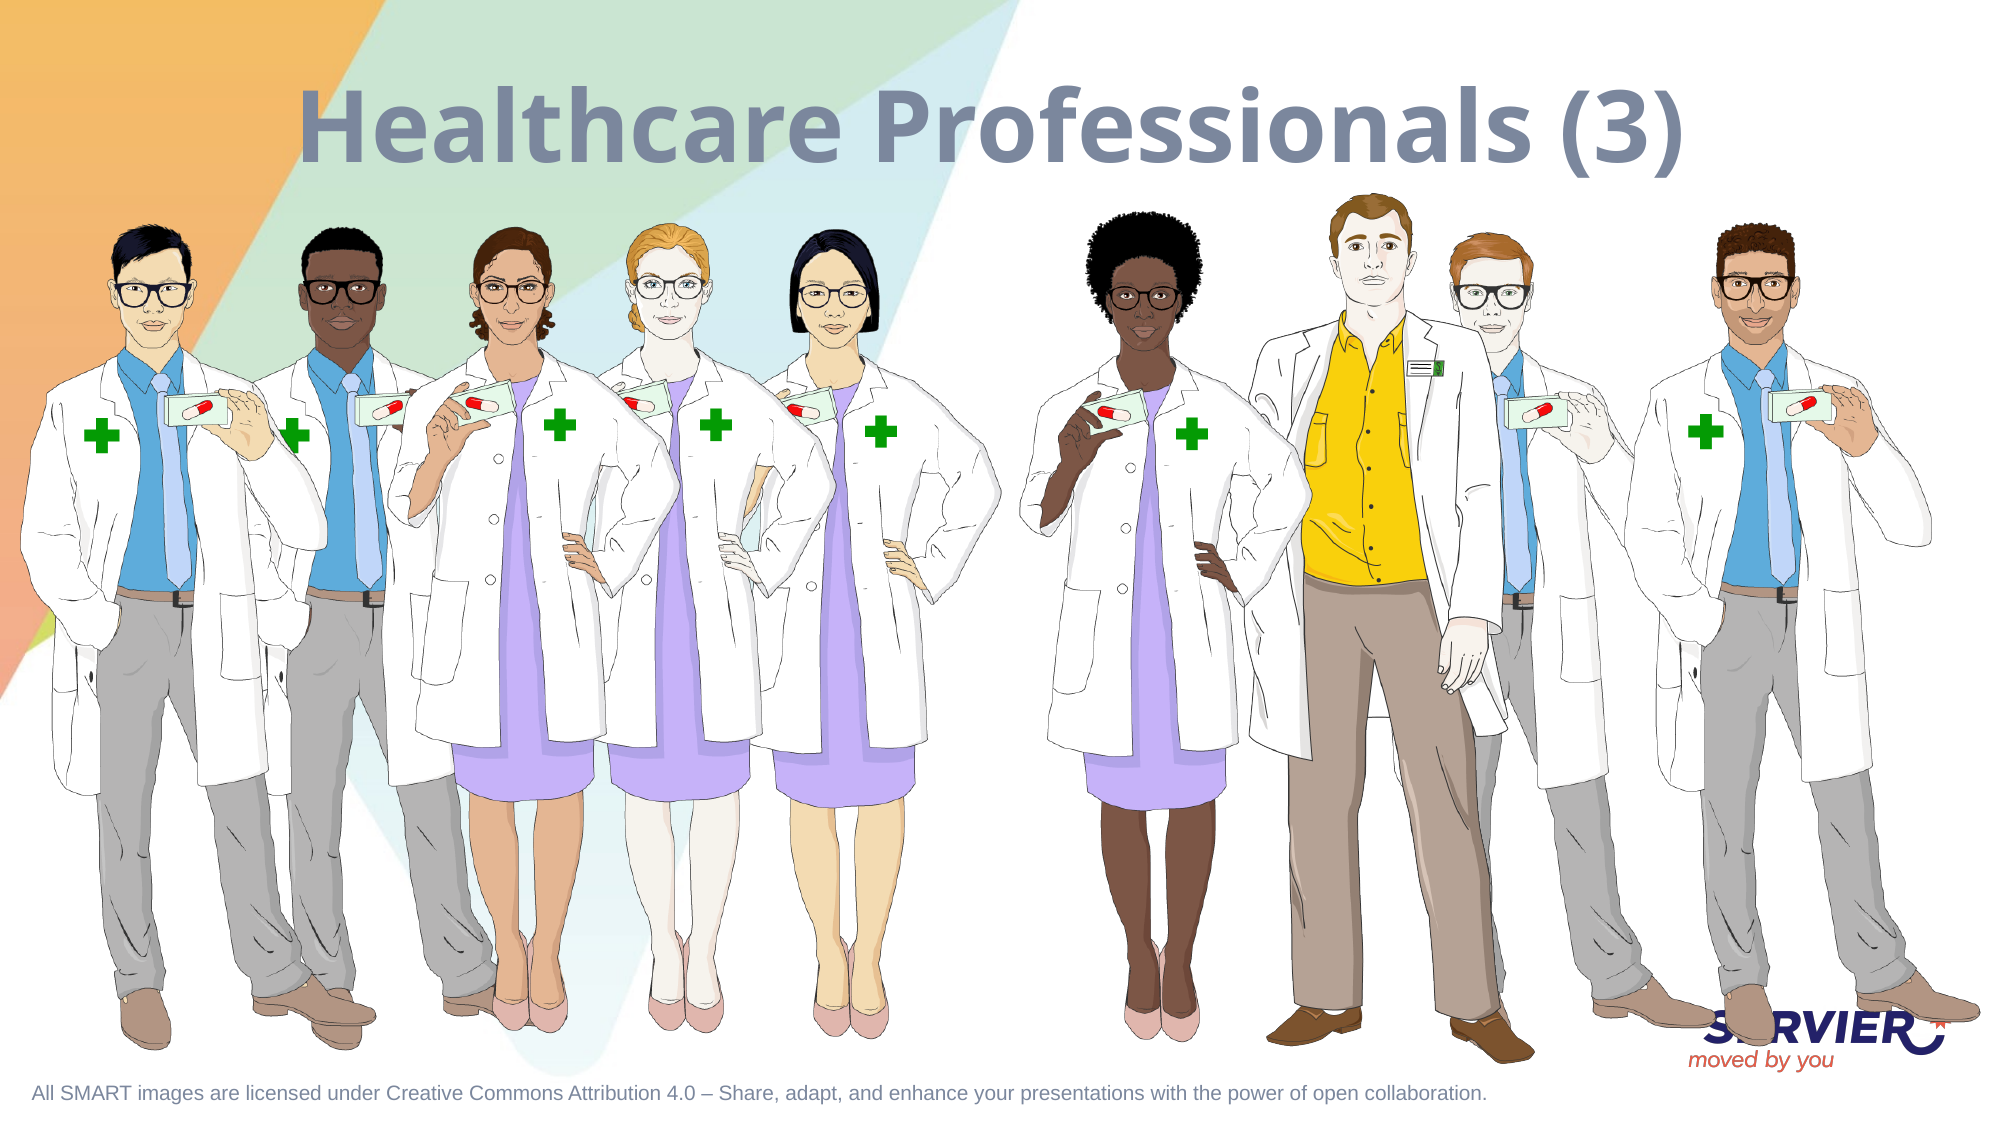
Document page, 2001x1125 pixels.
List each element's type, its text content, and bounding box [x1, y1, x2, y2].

picture [0, 0, 2001, 1125]
title Healthcare Professionals (3) [55, 12, 1927, 201]
